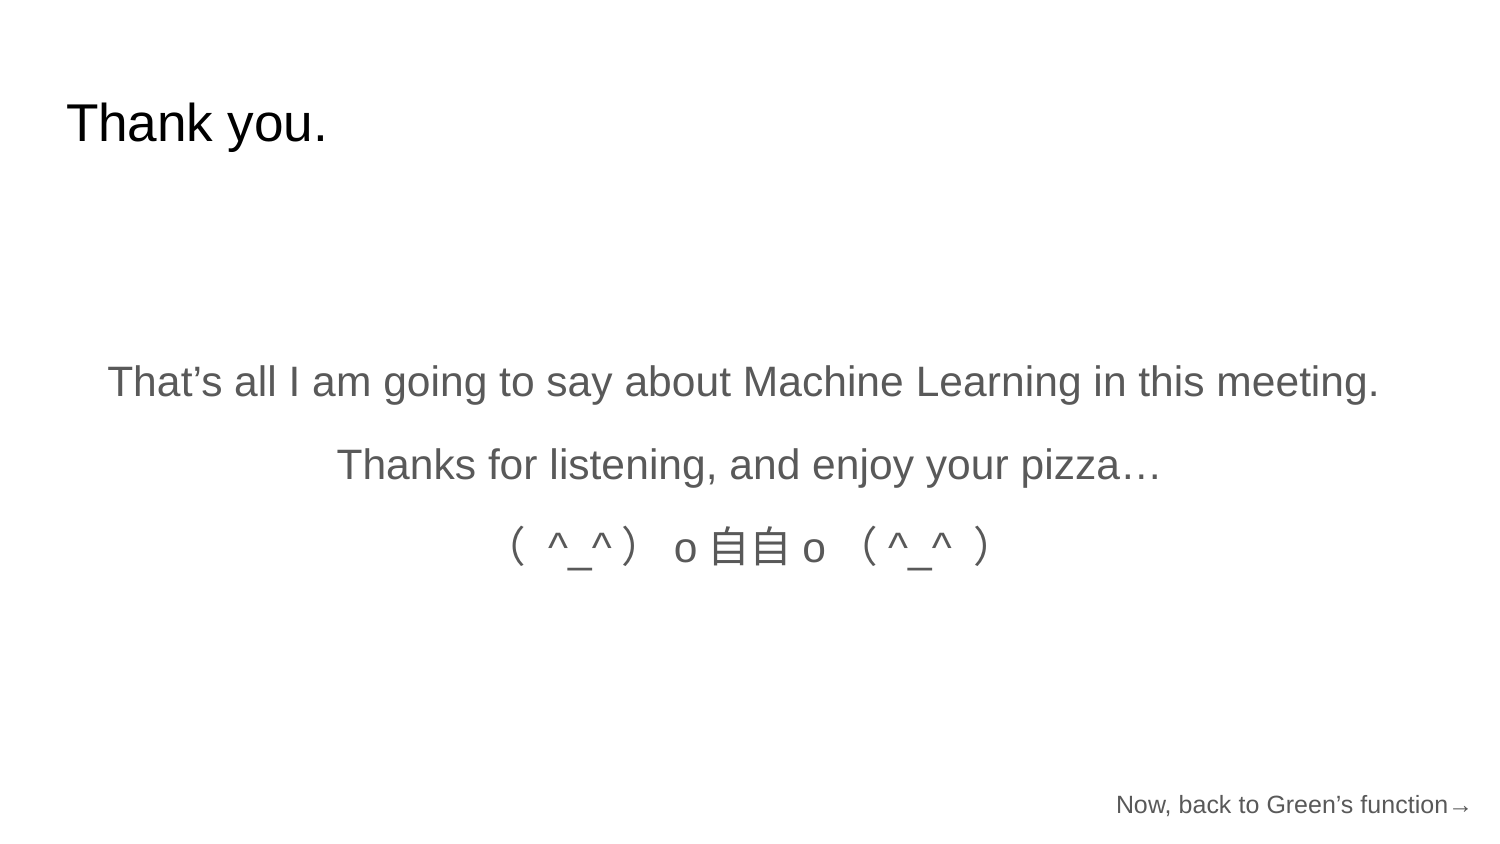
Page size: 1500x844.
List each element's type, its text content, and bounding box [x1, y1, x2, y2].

title Thank you. [51, 72, 1449, 167]
text_box Now, back to Green’s function→ [873, 773, 1489, 834]
list That’s all I am going to say about Machine Learning in this meeting. Thanks for listening, and enjoy your pizza… （ ^_^）o自自o（^_^ ） [51, 331, 1449, 587]
